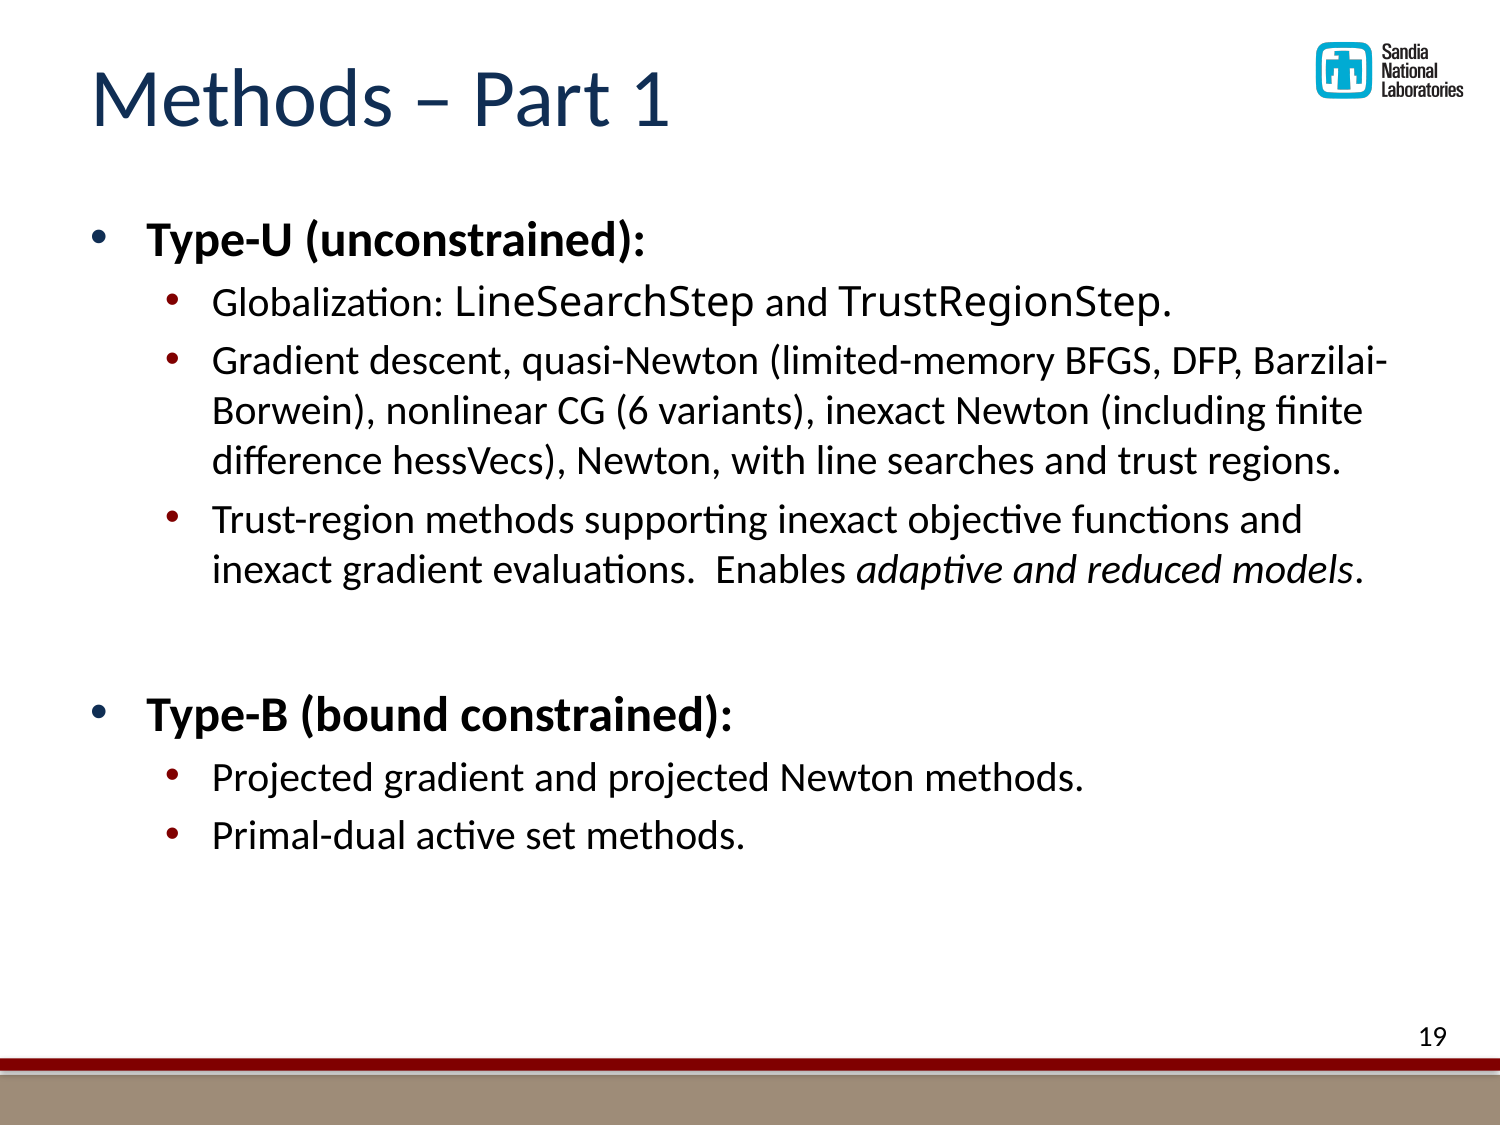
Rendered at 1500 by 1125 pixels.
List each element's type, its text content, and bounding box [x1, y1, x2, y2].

title Methods – Part 1 [74, 11, 1426, 175]
slide_number 19 [1362, 1009, 1463, 1072]
list Type-U (unconstrained): Globalization: LineSearchStep and TrustRegionStep. Gradient descent, quasi-Newton (limited-memory BFGS, DFP, Barzilai-Borwein), nonlinear CG (6 variants), inexact Newton (including finite difference hessVecs), Newton, with line searches and trust regions. Trust-region methods supporting inexact objective functions and inexact gradient evaluations. Enables adaptive and reduced models. Type-B (bound constrained): Projected gradient and projected Newton methods. Primal-dual active set methods. [74, 198, 1426, 1040]
picture [1426, 37, 1467, 105]
